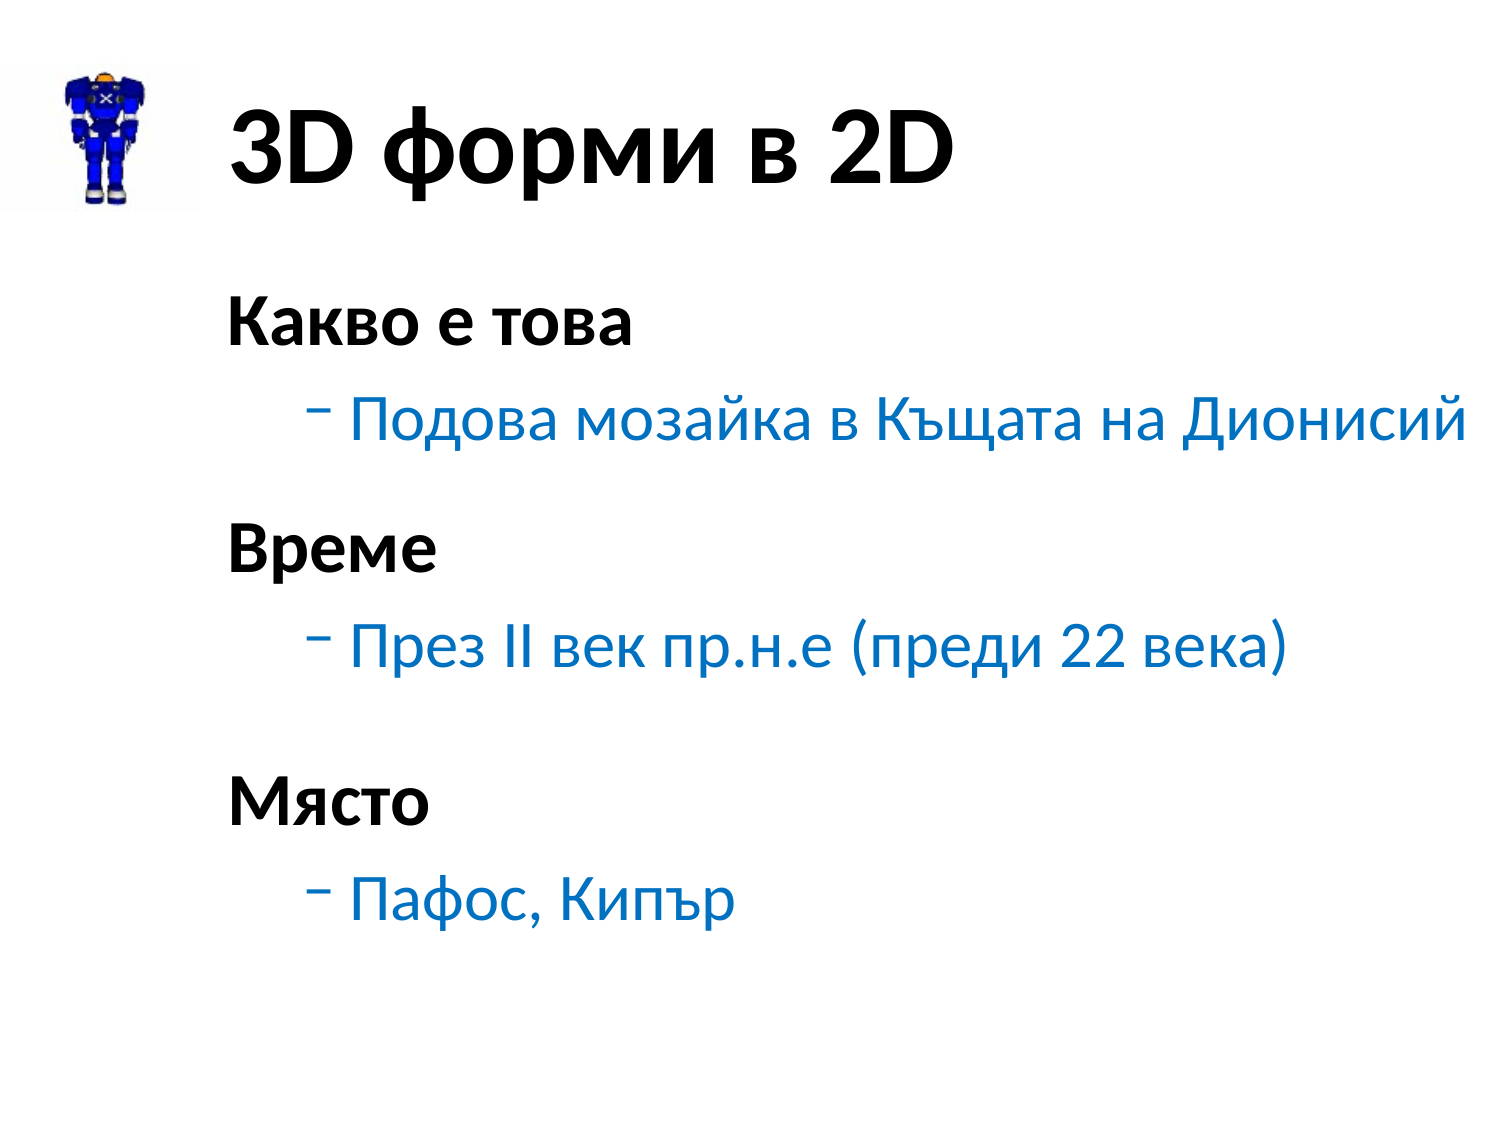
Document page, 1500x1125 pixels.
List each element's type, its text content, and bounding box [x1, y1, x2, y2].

picture [0, 63, 200, 212]
title 3D форми в 2D [212, 45, 1500, 233]
list Какво е това Подова мозайка в Къщата на Дионисий Време През II век пр.н.е (преди 22 века) Място Пафос, Кипър [212, 262, 1500, 1100]
